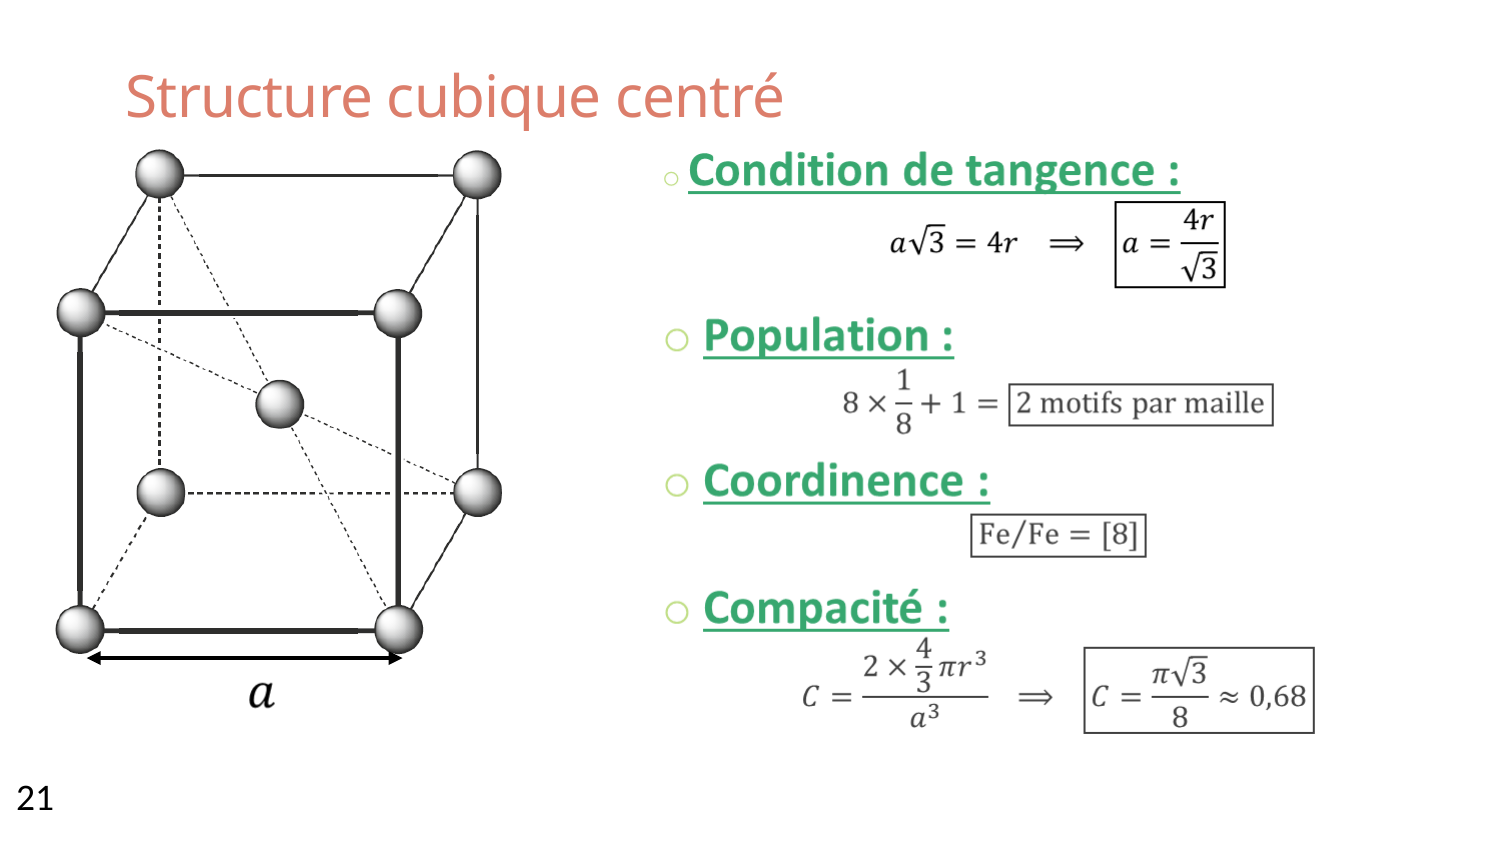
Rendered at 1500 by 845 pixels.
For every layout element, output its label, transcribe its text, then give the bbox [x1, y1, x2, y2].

picture [30, 138, 512, 659]
text_box [647, 137, 1469, 769]
title Structure cubique centré [110, 23, 1349, 138]
text_box [244, 667, 280, 721]
